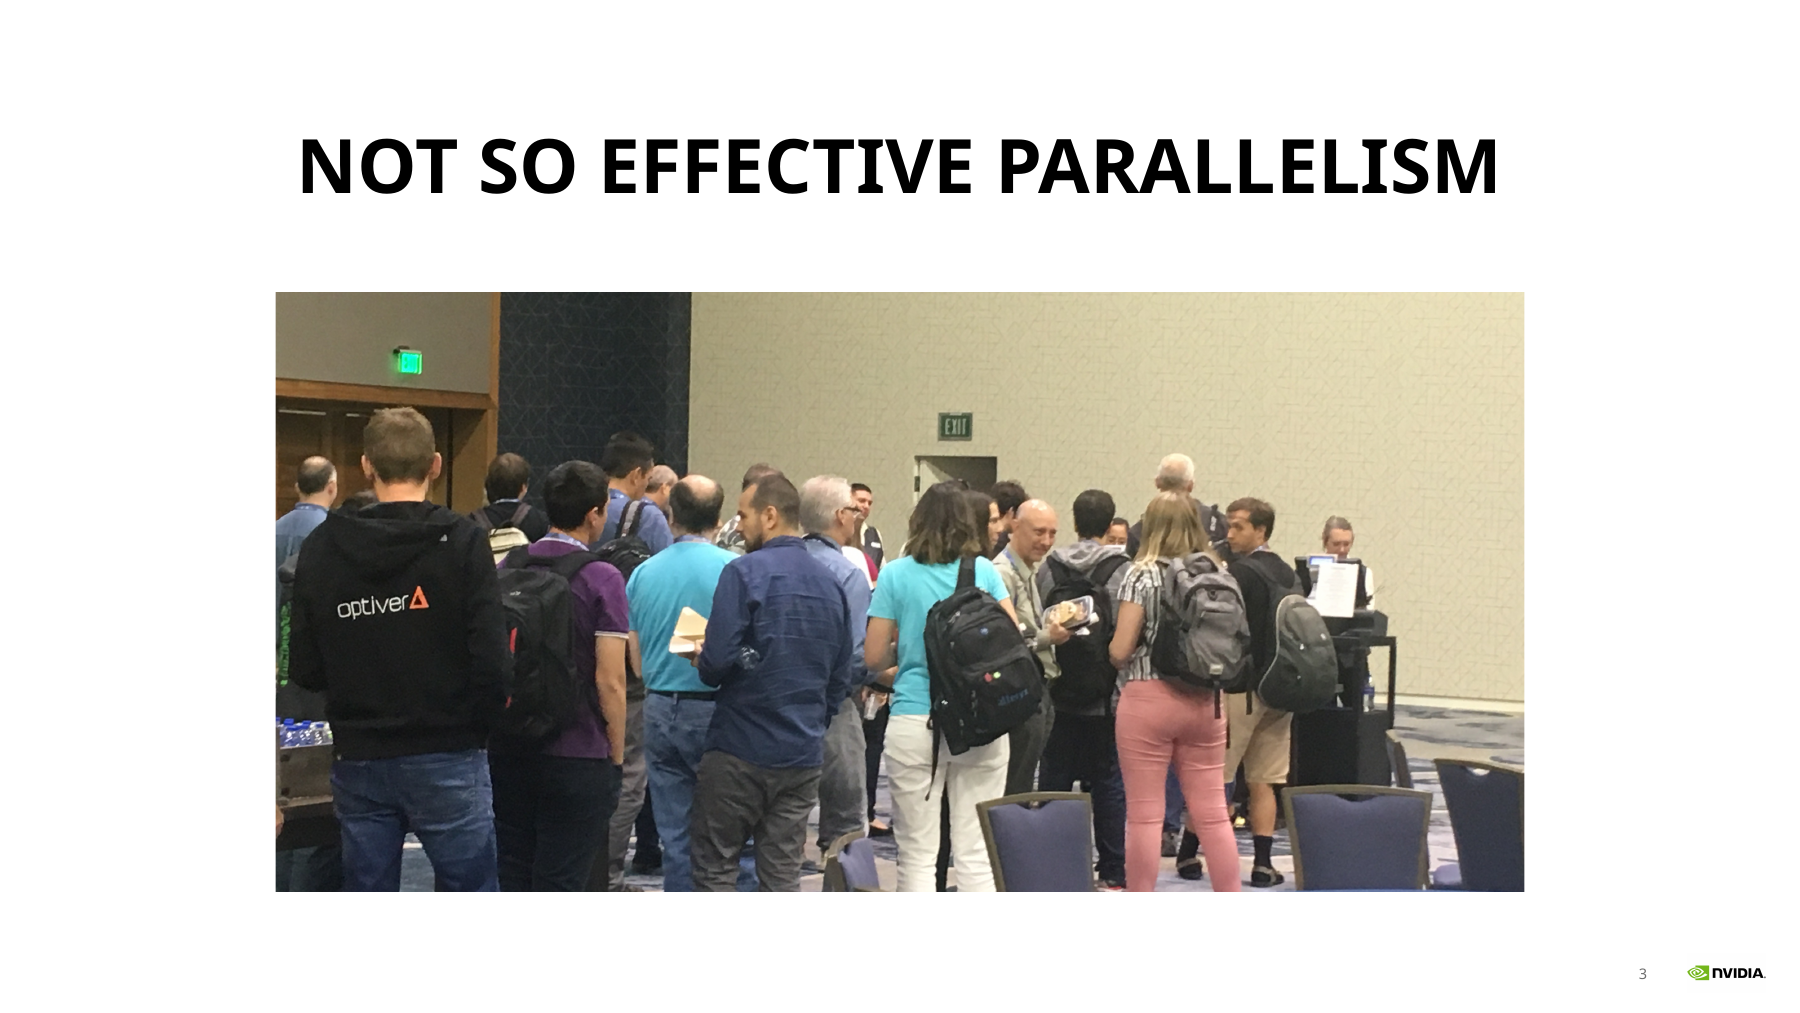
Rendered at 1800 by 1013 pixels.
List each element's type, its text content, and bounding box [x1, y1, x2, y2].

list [275, 292, 1525, 892]
picture [1687, 953, 1766, 993]
title Not so effective parallelism [81, 120, 1719, 219]
